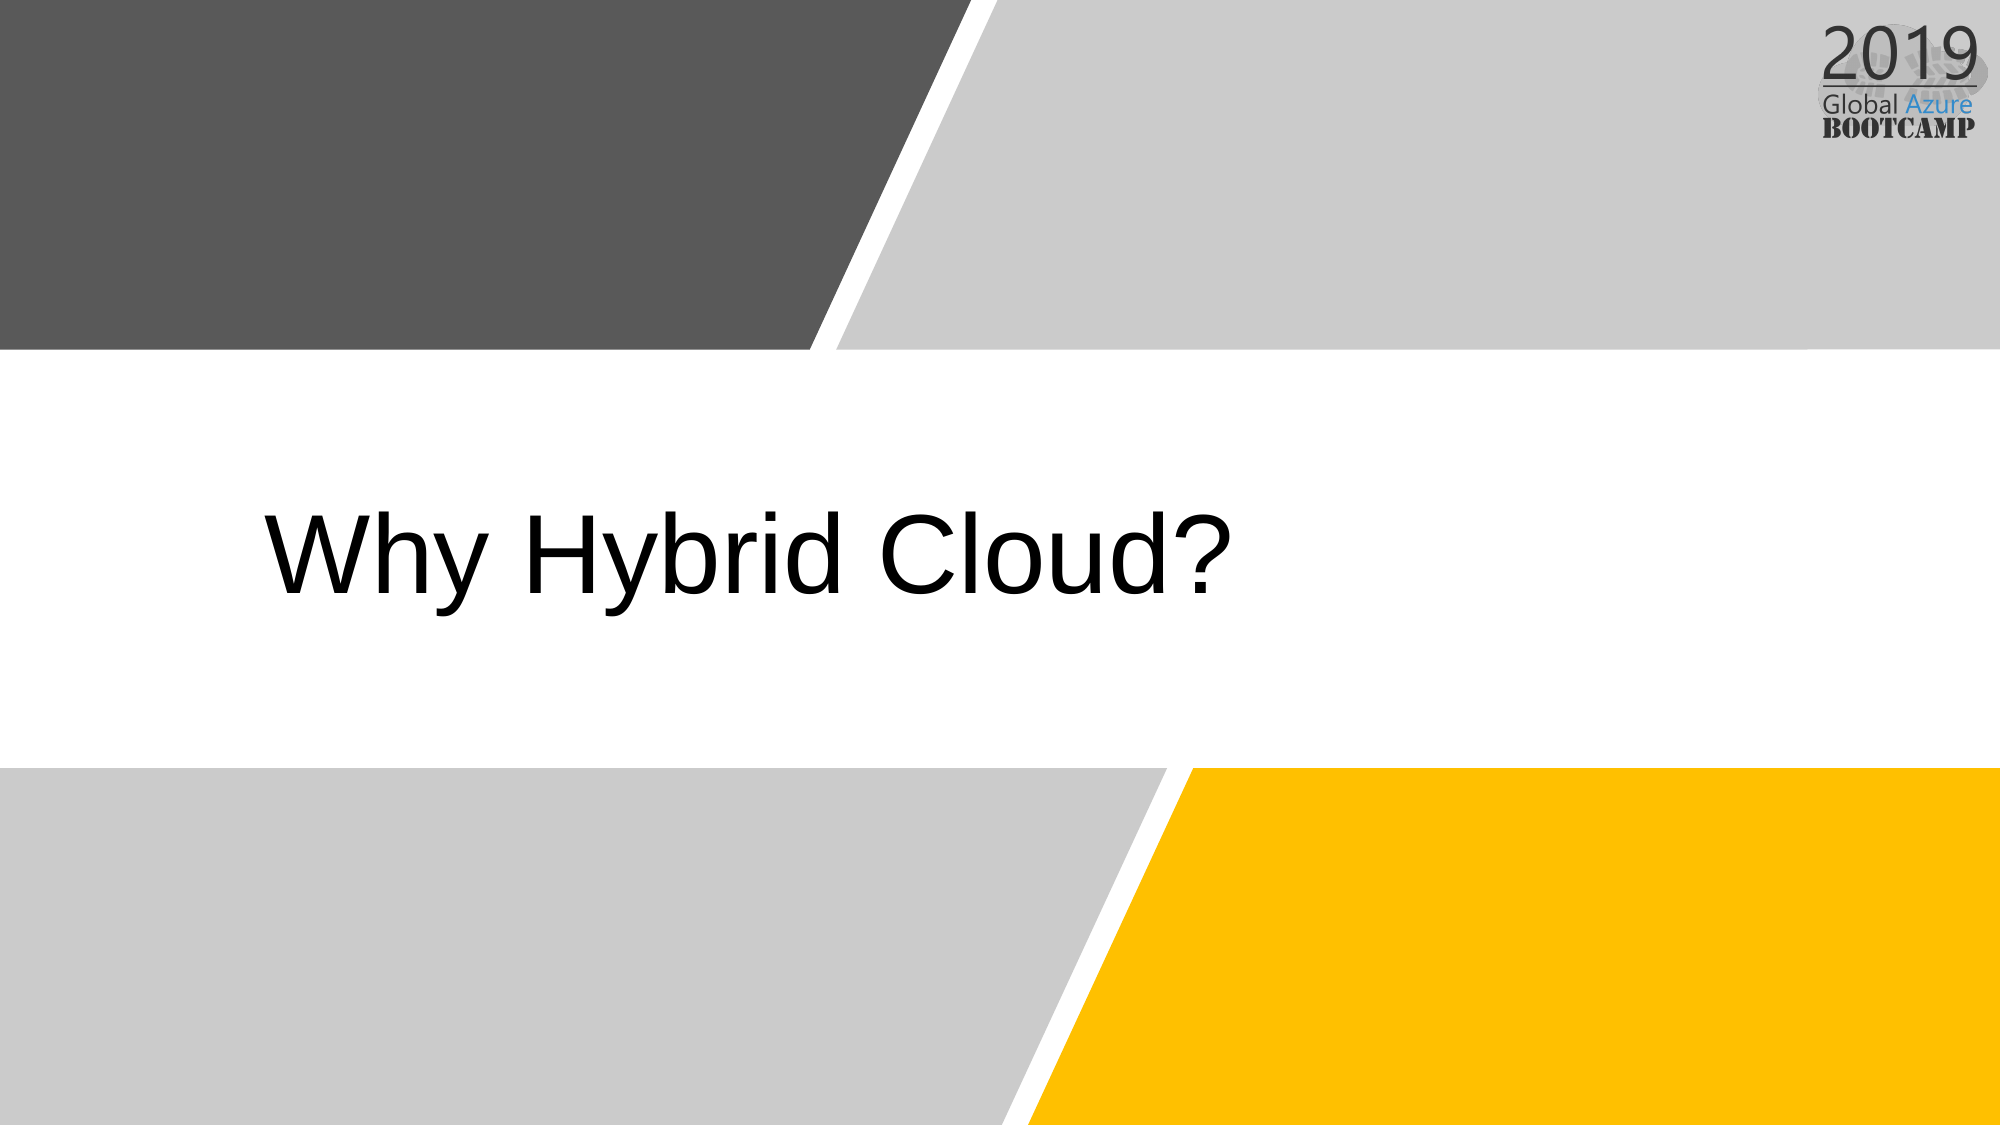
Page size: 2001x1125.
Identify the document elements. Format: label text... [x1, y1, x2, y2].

text_box [834, 0, 2000, 351]
text_box [0, 0, 973, 351]
text_box [0, 767, 1169, 1125]
text_box [1026, 767, 2000, 1125]
text_box Why Hybrid Cloud? [249, 368, 1750, 625]
text_box [1007, 767, 1192, 1125]
